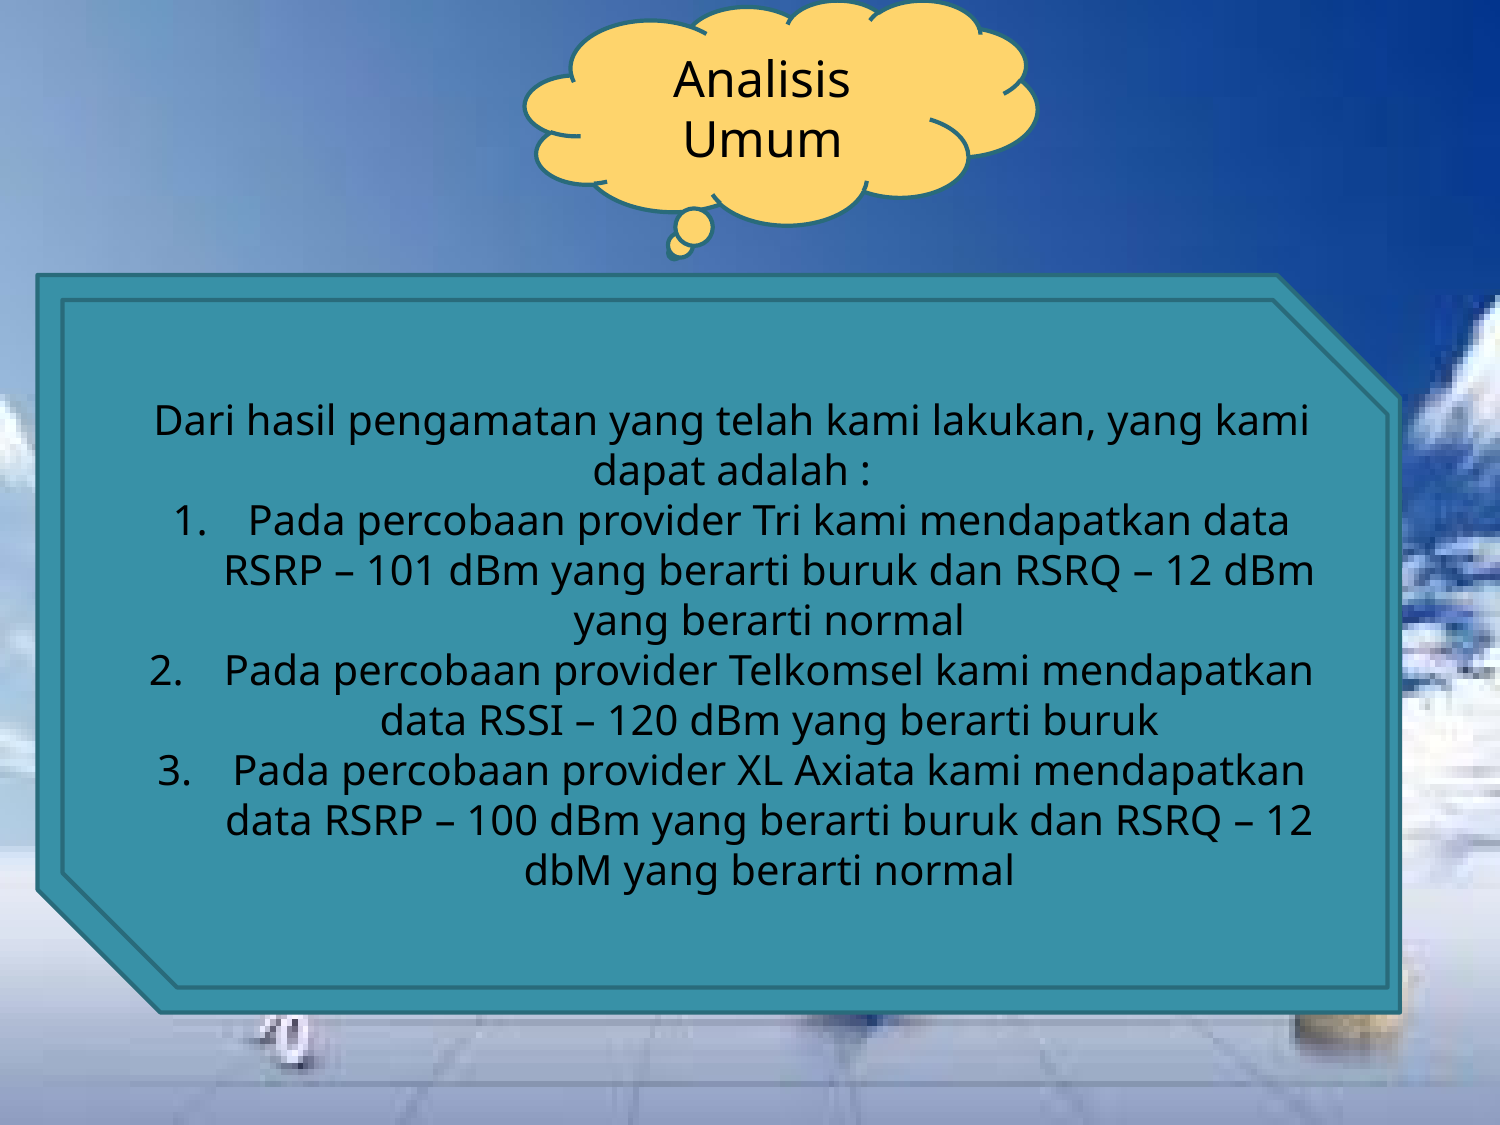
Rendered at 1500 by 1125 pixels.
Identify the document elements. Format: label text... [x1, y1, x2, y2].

text_box Dari hasil pengamatan yang telah kami lakukan, yang kami dapat adalah : Pada percobaan provider Tri kami mendapatkan data RSRP – 101 dBm yang berarti buruk dan RSRQ – 12 dBm yang berarti normal Pada percobaan provider Telkomsel kami mendapatkan data RSSI – 120 dBm yang berarti buruk Pada percobaan provider XL Axiata kami mendapatkan data RSRP – 100 dBm yang berarti buruk dan RSRQ – 12 dbM yang berarti normal [60, 297, 1390, 990]
picture [0, 0, 1500, 1125]
text_box Analisis Umum [522, 0, 1040, 262]
text_box [35, 272, 1403, 1015]
picture [859, 0, 901, 9]
